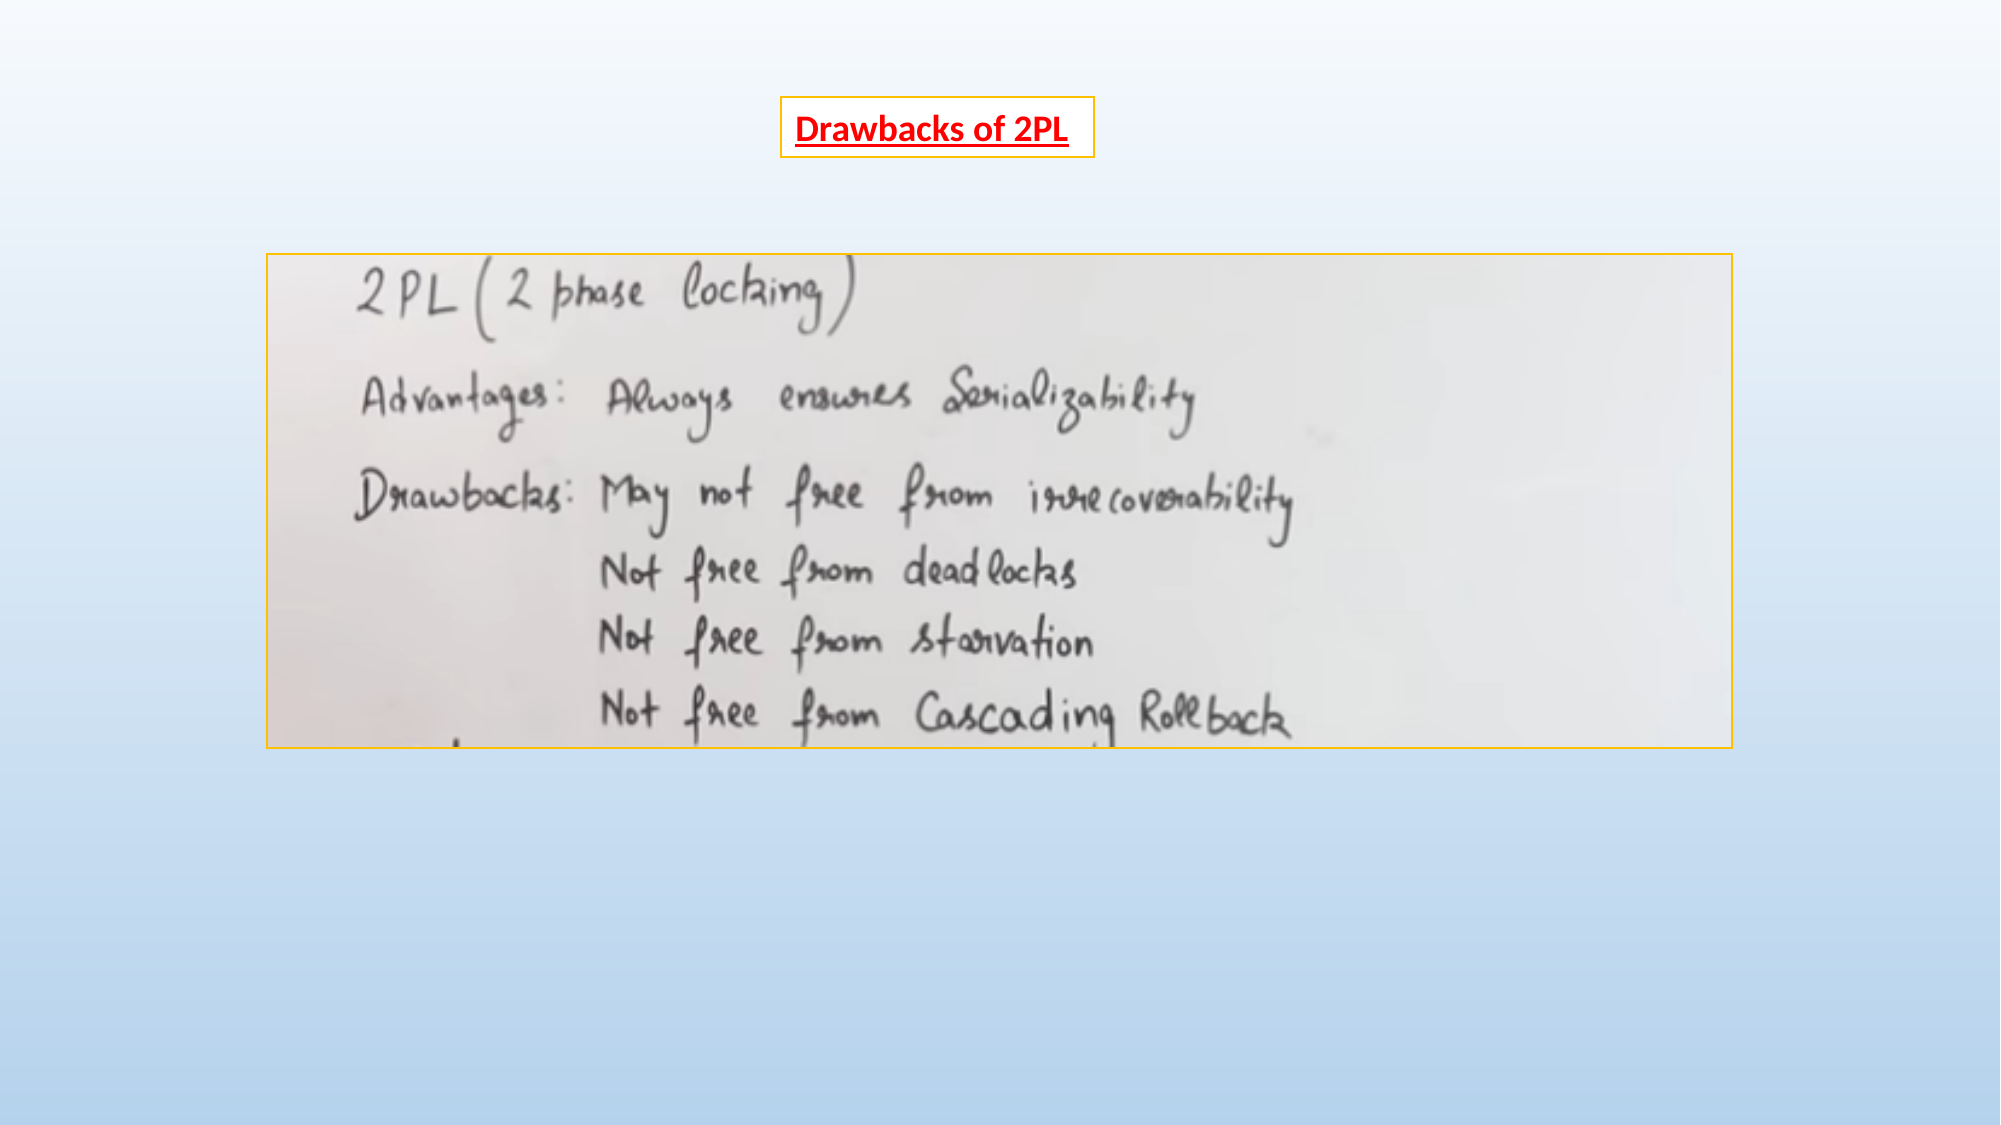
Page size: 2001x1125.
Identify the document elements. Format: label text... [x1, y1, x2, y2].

text_box Drawbacks of 2PL [780, 96, 1095, 158]
picture [267, 254, 1731, 747]
